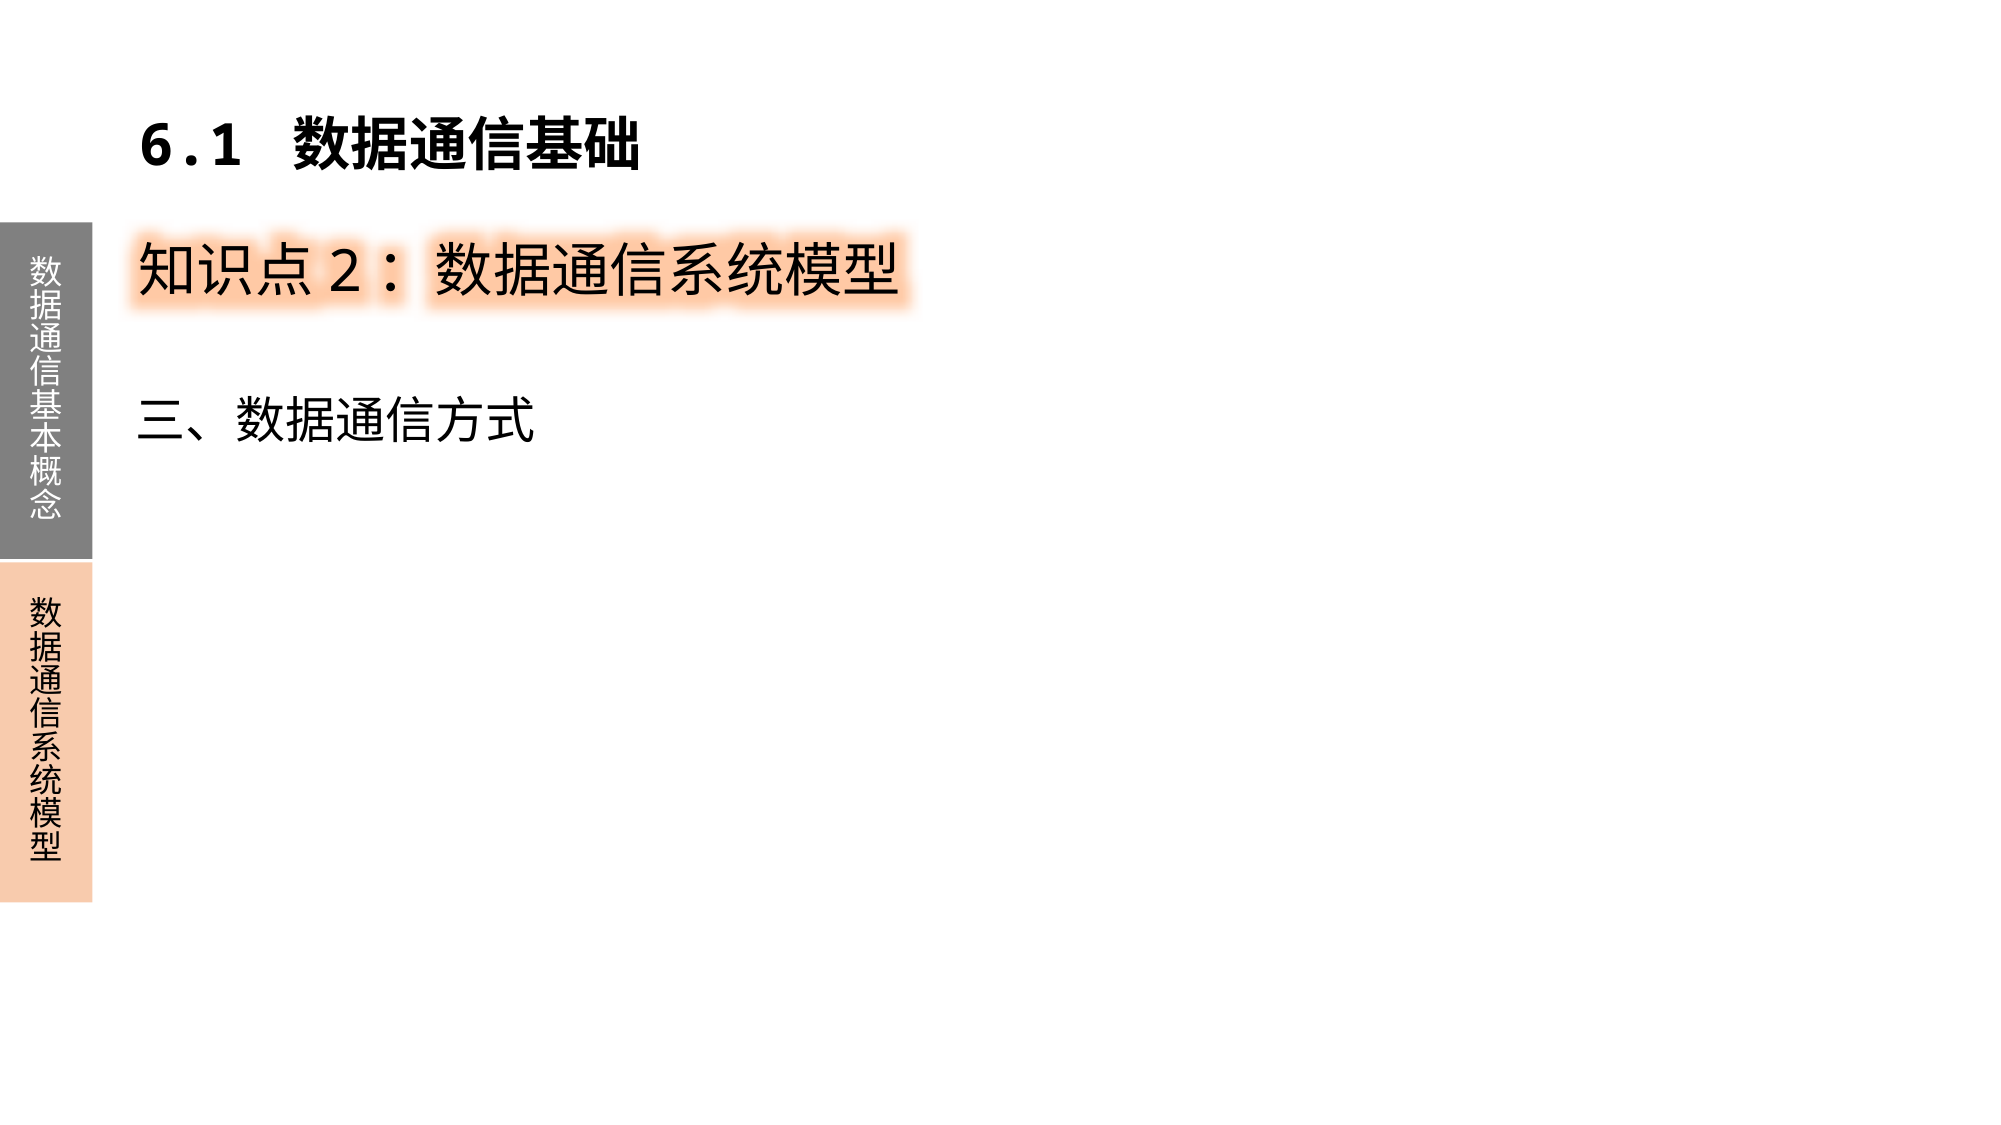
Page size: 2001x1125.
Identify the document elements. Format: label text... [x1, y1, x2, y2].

text_box 三、数据通信方式 [120, 350, 1964, 456]
text_box 知识点2：数据通信系统模型 [120, 172, 1945, 329]
table_cell -1 [114, 166, 1954, 339]
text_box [0, 222, 93, 903]
text_box 6.1 数据通信基础 [120, 97, 1568, 152]
text_box 二、双极不归零码：二进制数字符号0和1分别用负电平和正电平表示。 [118, 170, 1949, 335]
